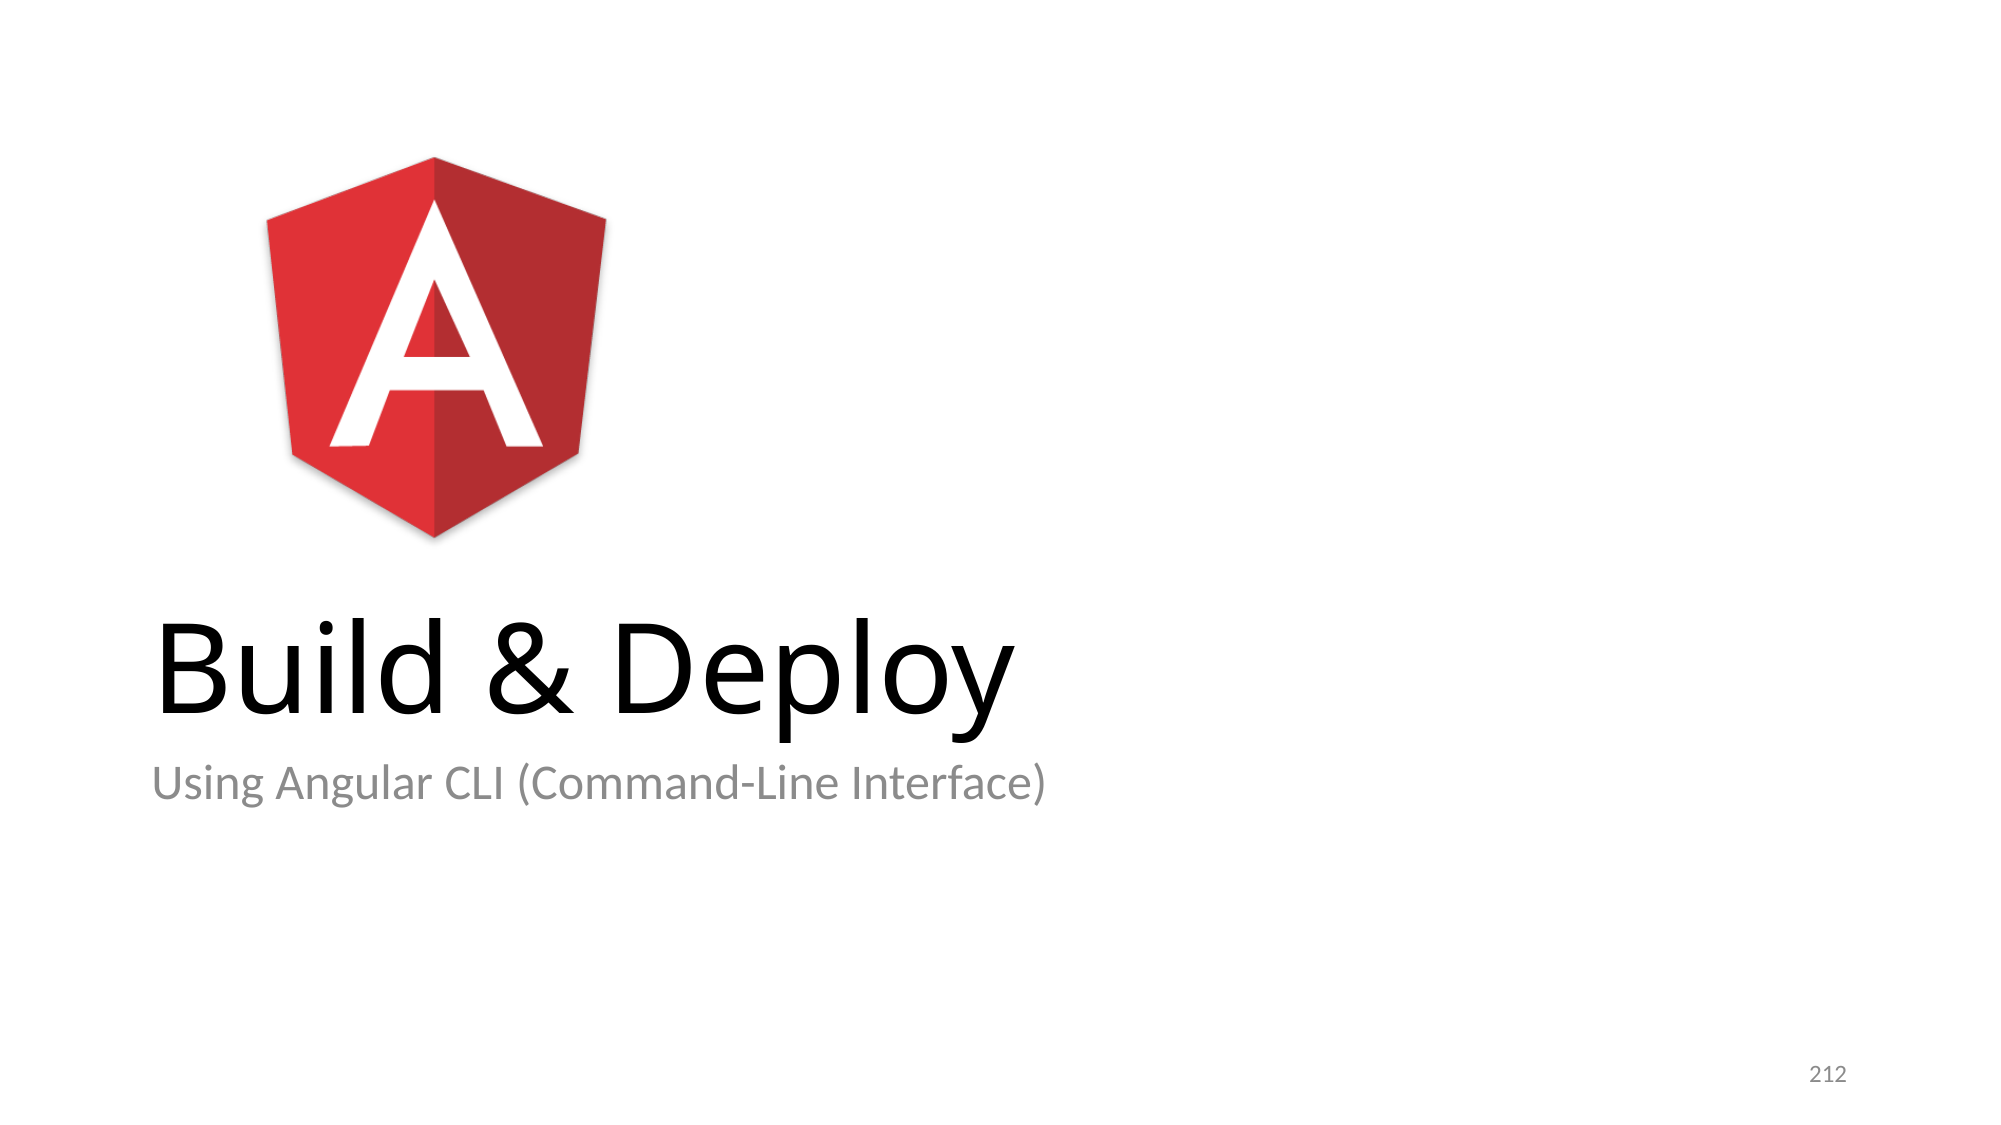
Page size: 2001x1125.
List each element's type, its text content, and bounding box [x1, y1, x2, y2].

picture [136, 110, 737, 585]
slide_number 212 [1412, 1042, 1863, 1103]
title Build & Deploy [136, 280, 1862, 748]
list Using Angular CLI (Command-Line Interface) [136, 748, 1862, 995]
